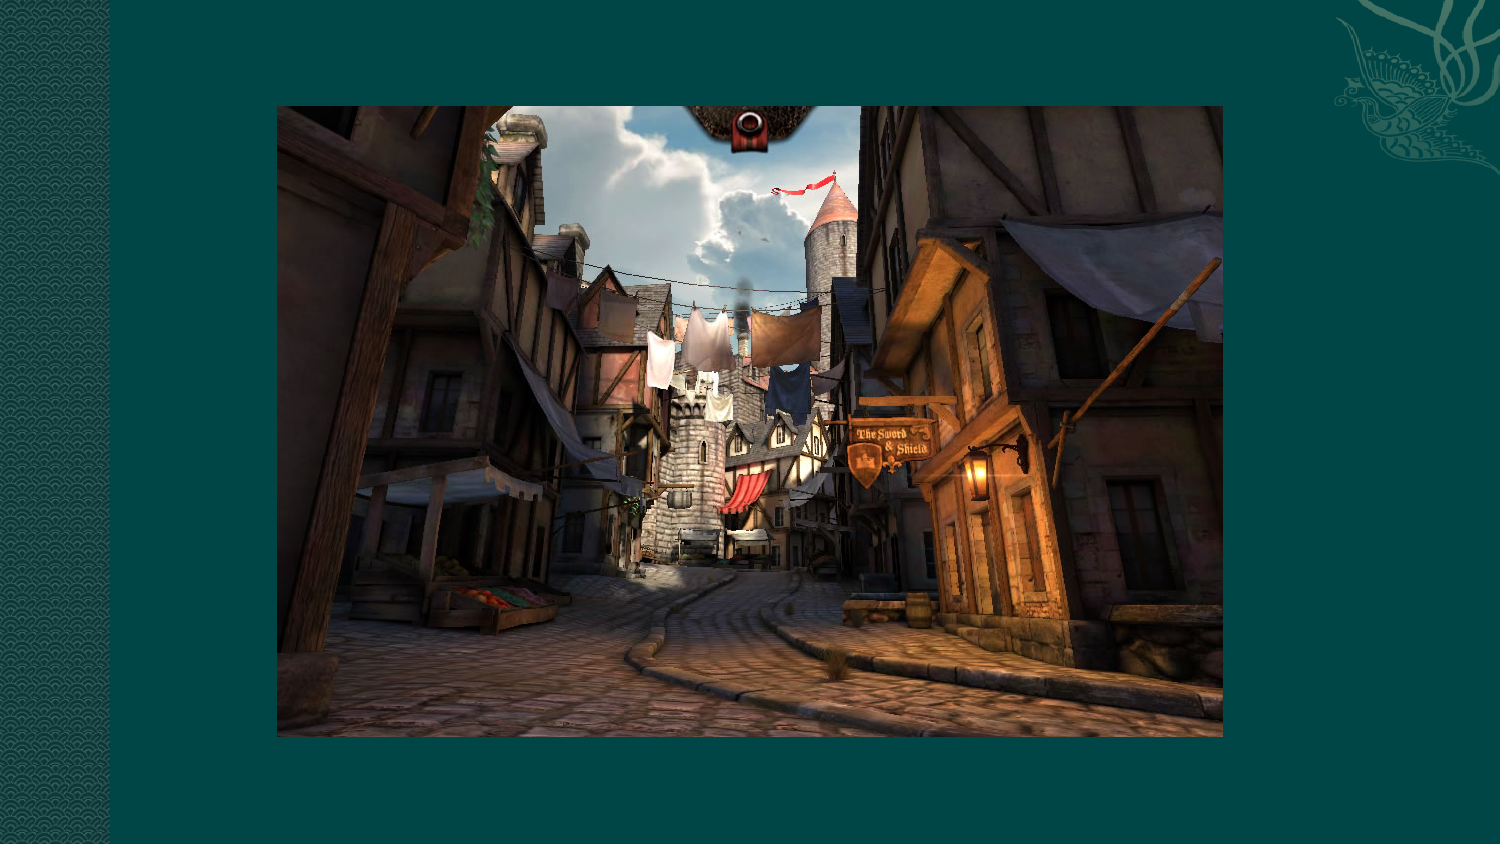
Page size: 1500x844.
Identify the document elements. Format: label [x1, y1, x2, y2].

picture [277, 106, 1223, 738]
picture [0, 0, 110, 844]
